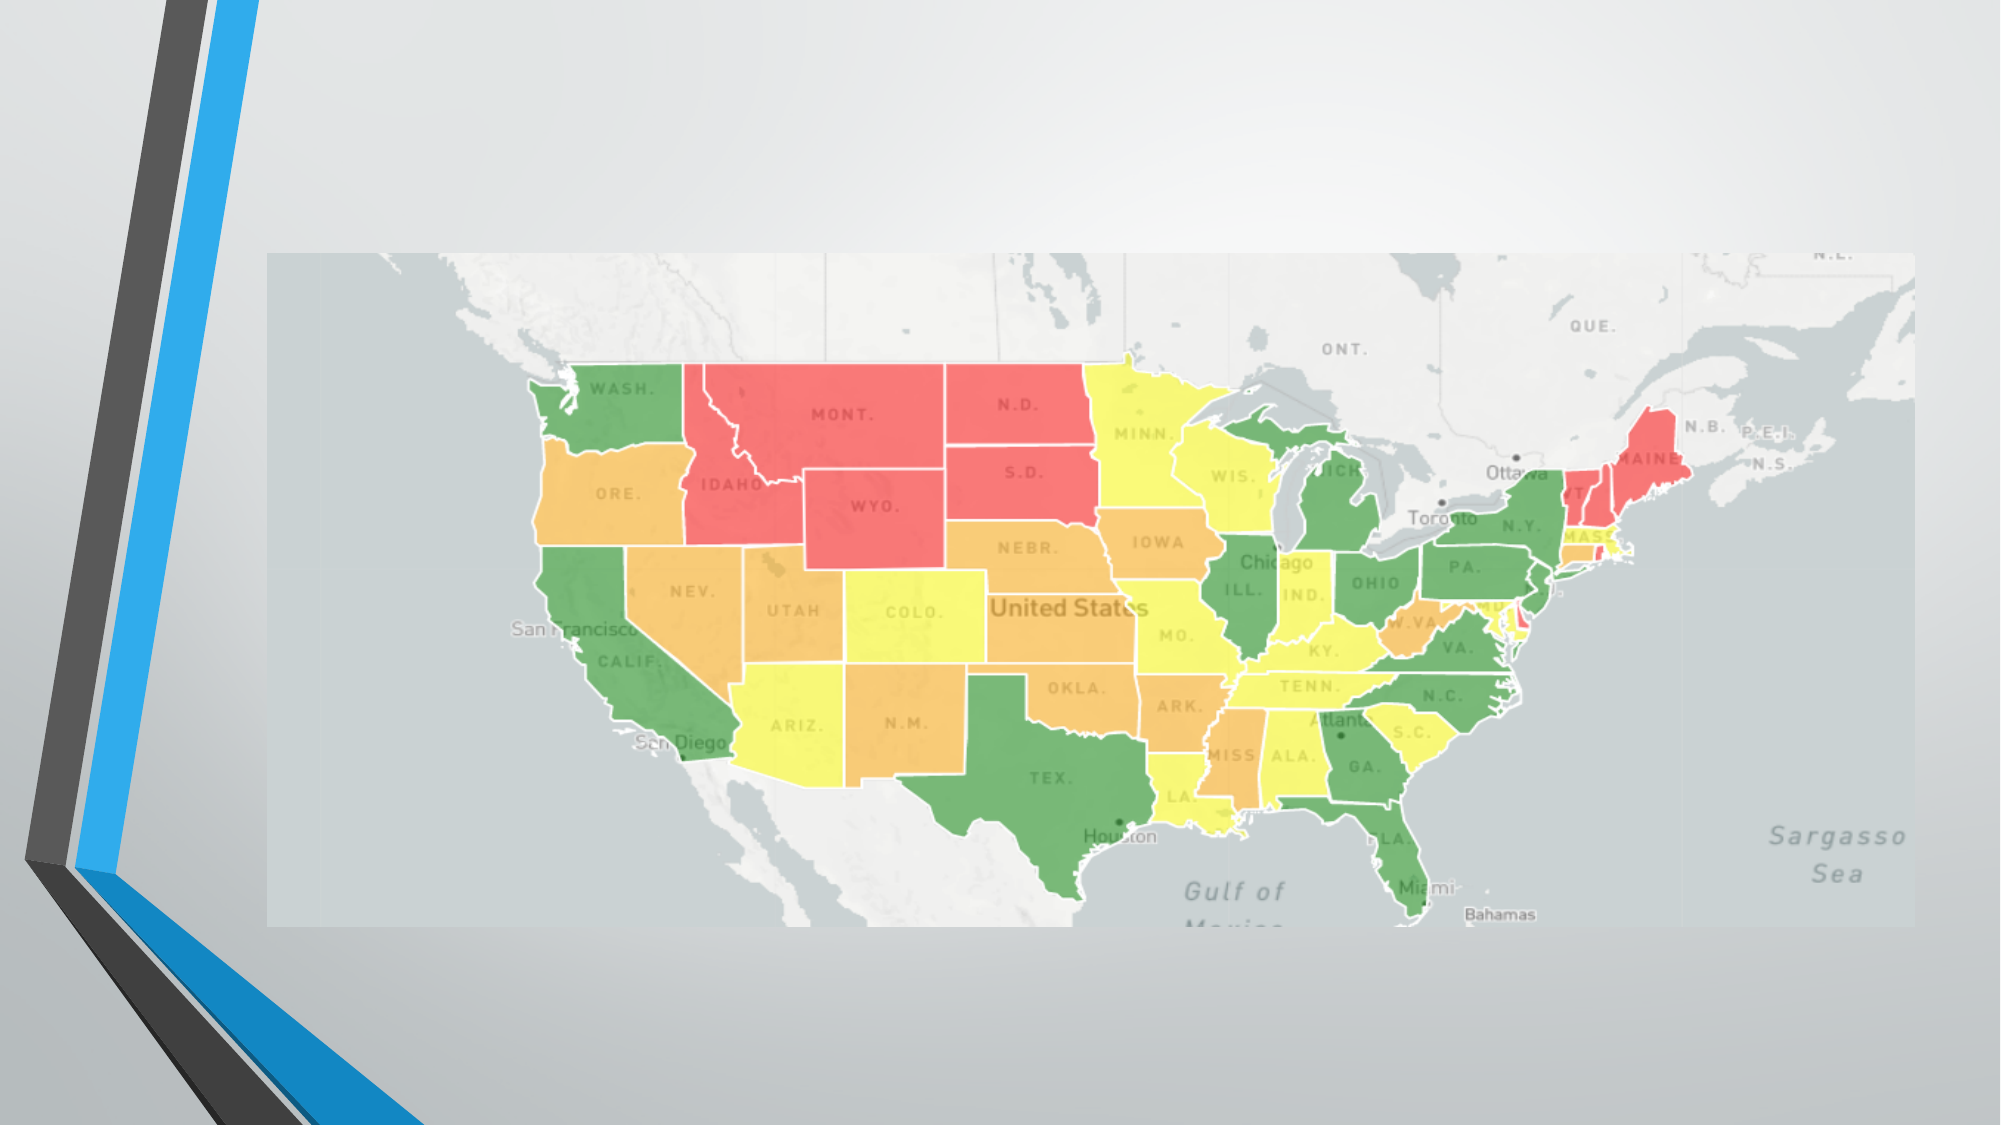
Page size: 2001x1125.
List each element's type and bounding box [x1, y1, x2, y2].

picture [266, 253, 1915, 927]
